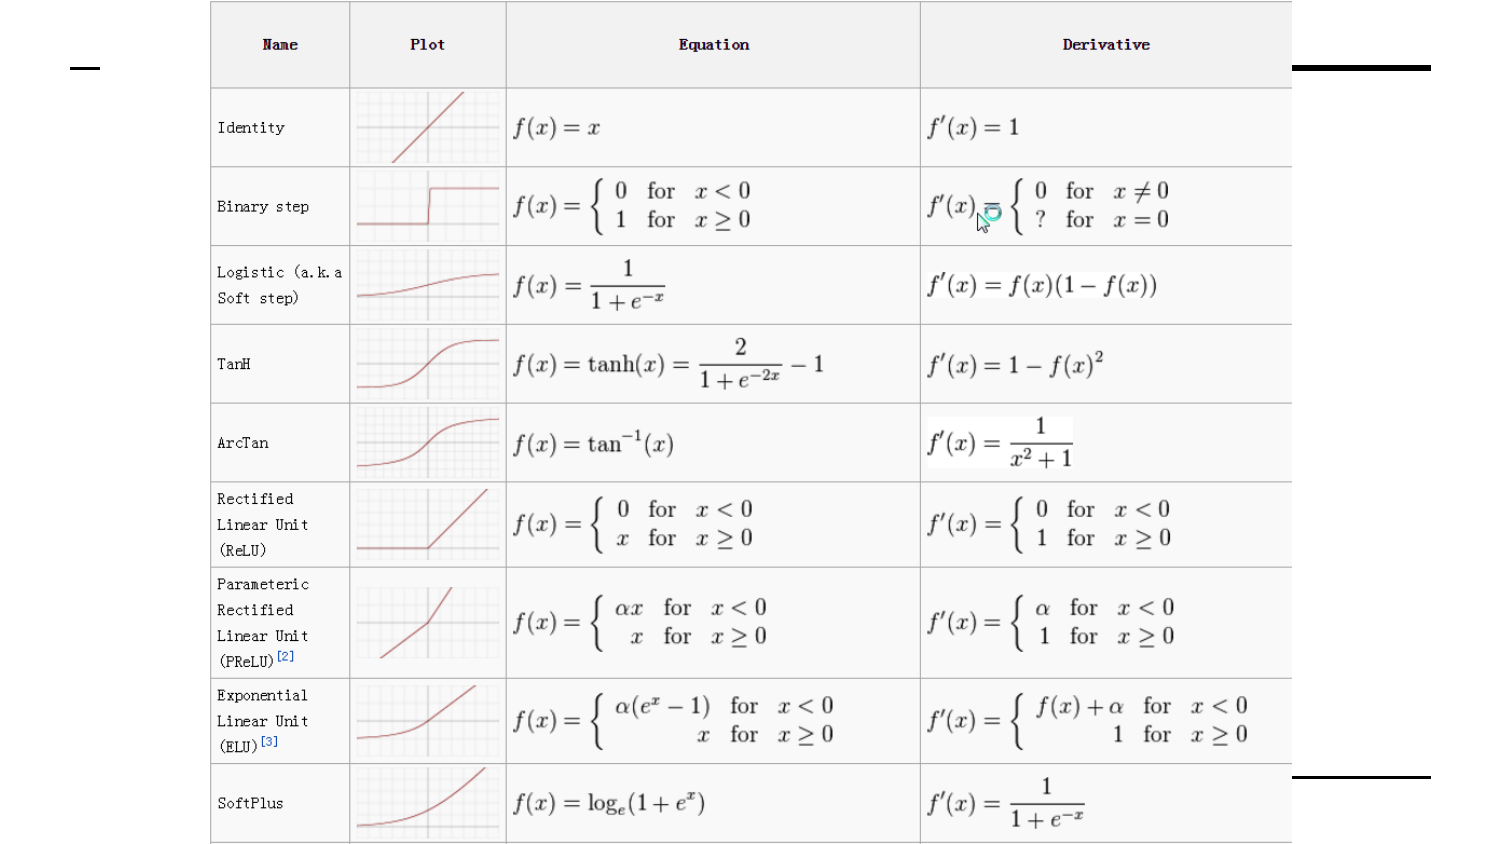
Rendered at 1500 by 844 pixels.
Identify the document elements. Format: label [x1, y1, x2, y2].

picture [208, 0, 1292, 844]
